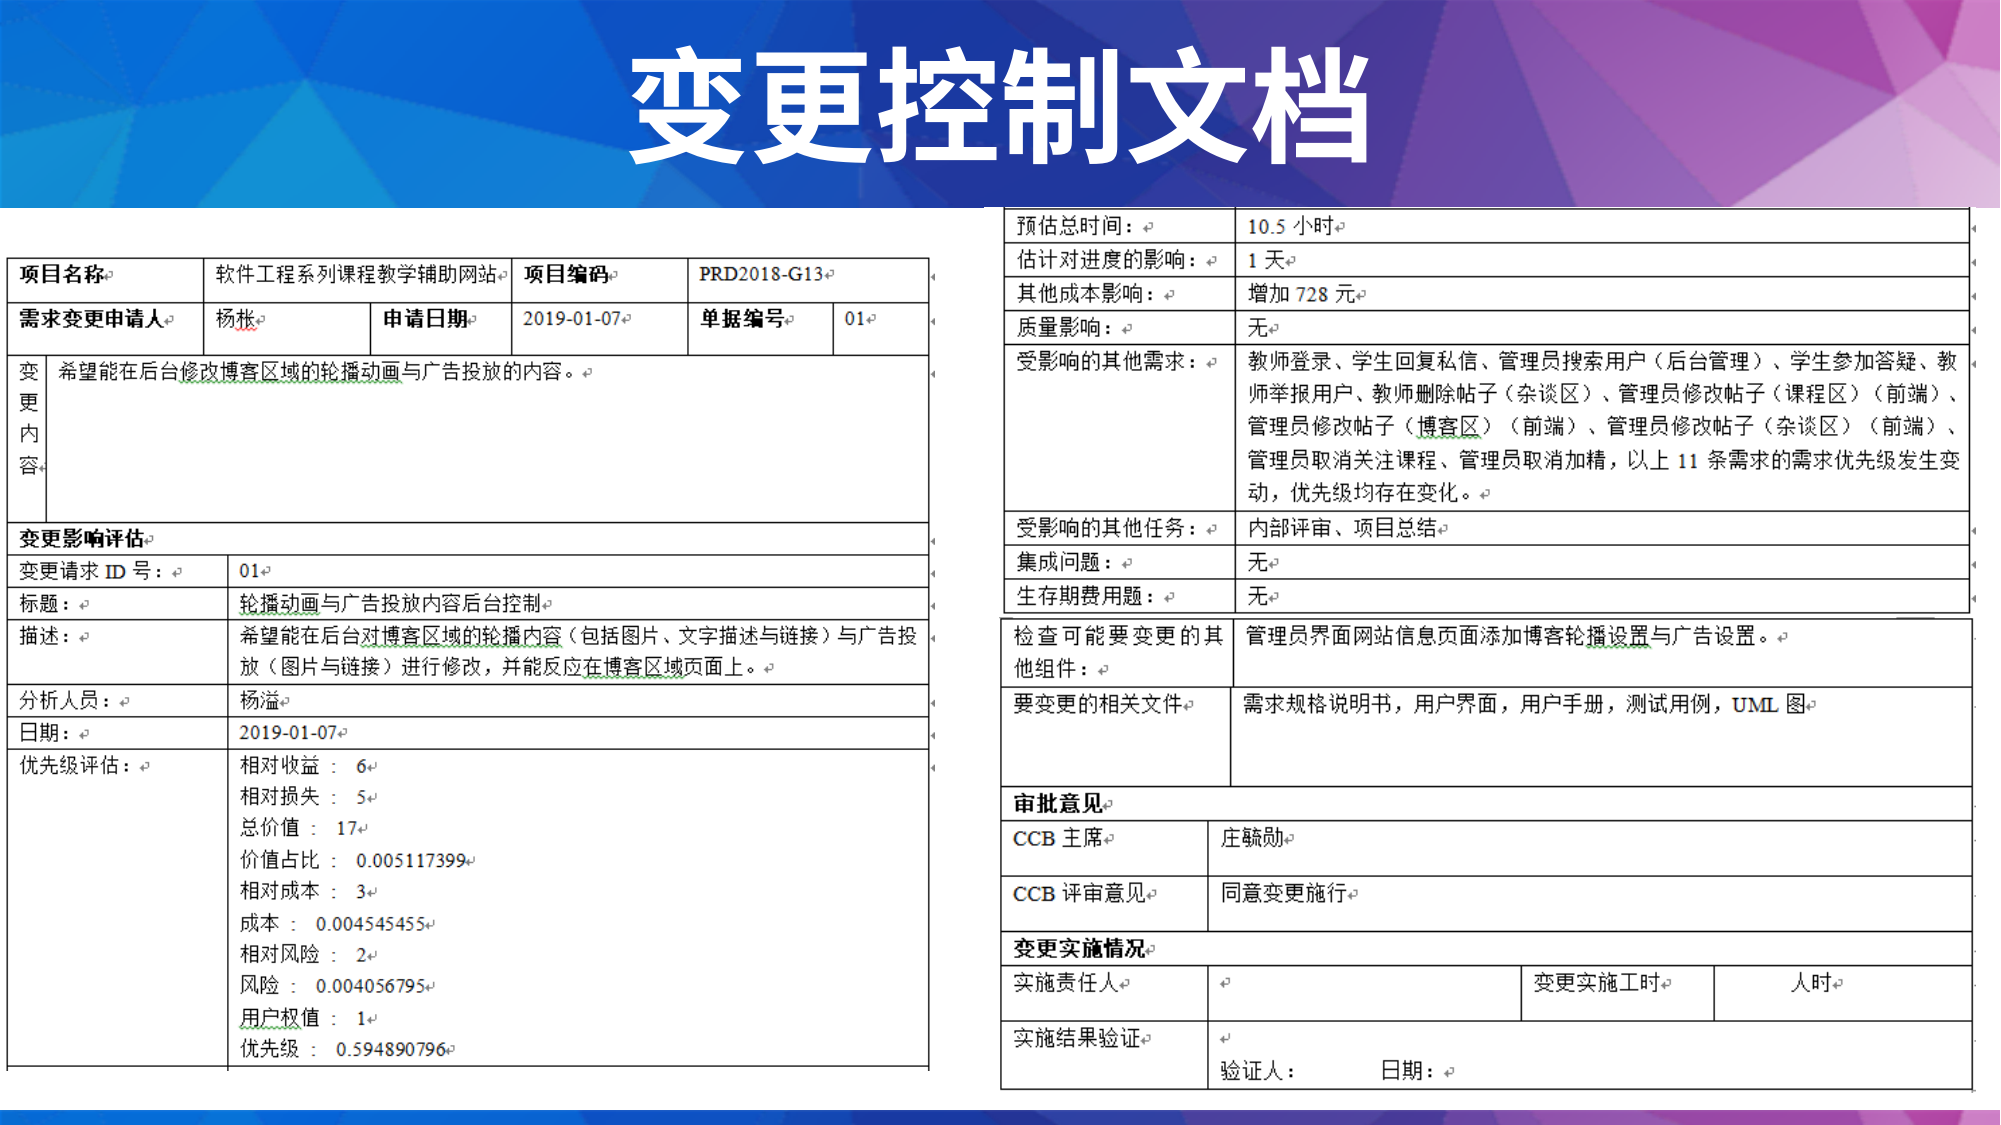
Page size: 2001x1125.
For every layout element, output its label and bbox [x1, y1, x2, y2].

text_box [0, 0, 2000, 1125]
picture [984, 207, 1976, 1093]
picture [0, 251, 935, 1071]
